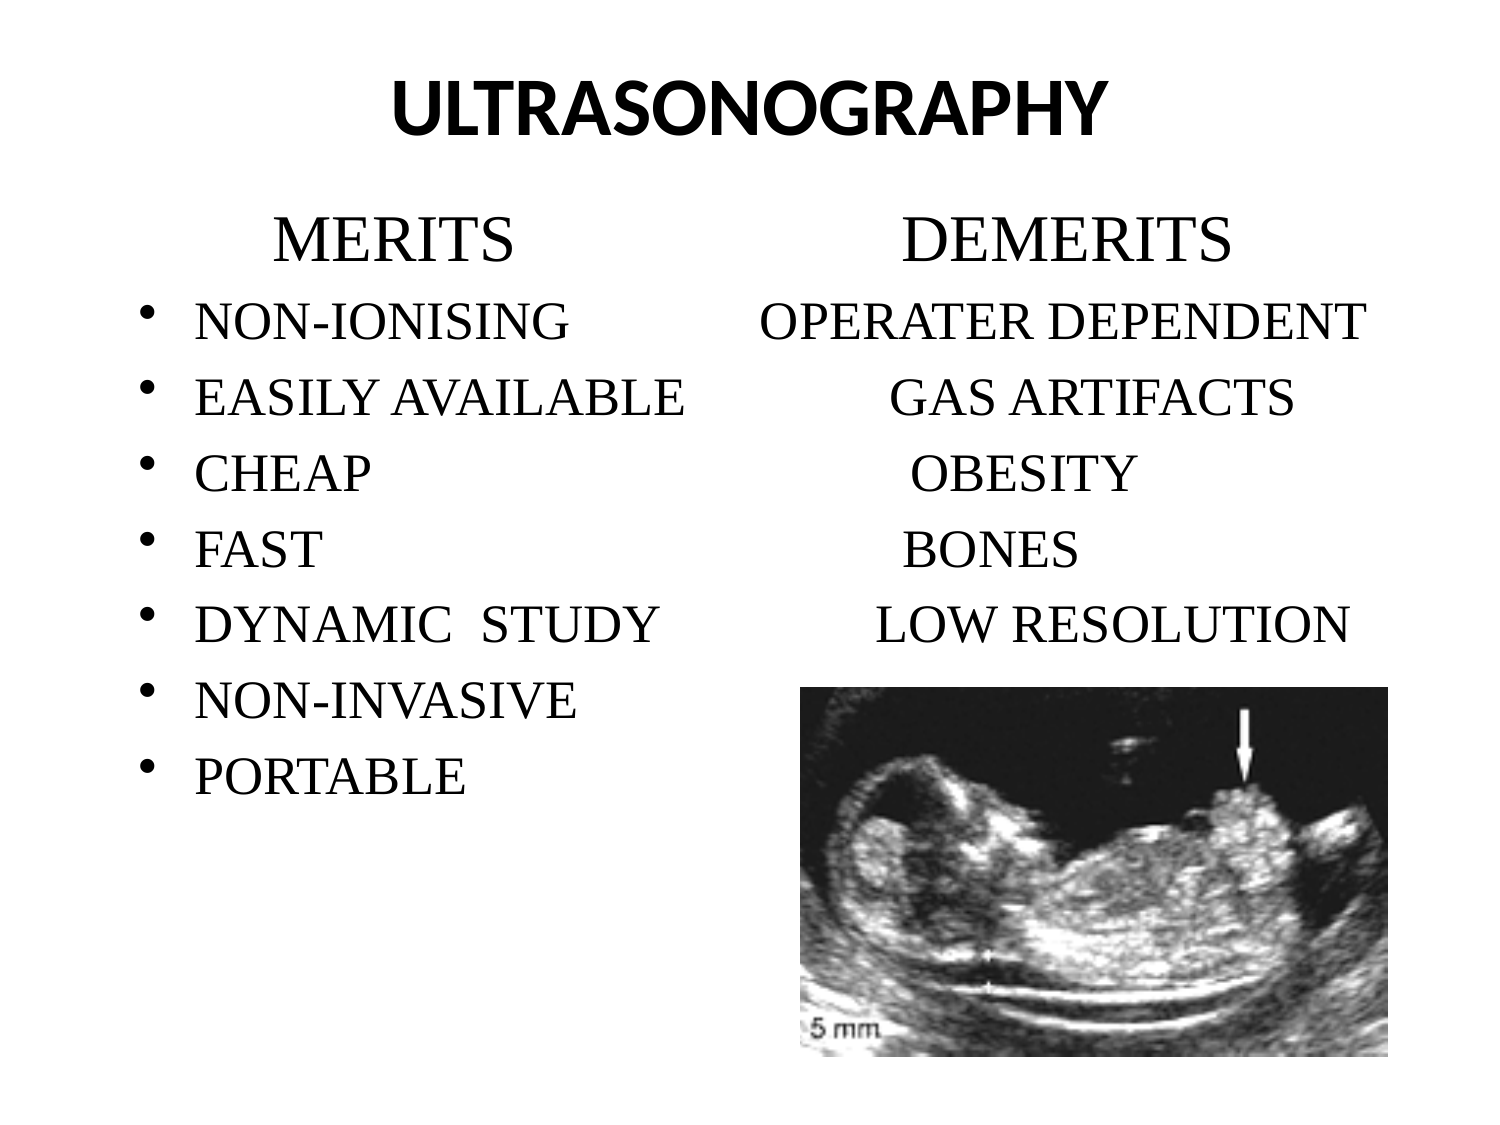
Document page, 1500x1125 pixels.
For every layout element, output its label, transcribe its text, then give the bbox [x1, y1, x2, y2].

title ULTRASONOGRAPHY [74, 44, 1426, 233]
picture [799, 687, 1388, 1058]
text_box MERITS DEMERITS NON-IONISING OPERATER DEPENDENT EASILY AVAILABLE GAS ARTIFACTS CHEAP OBESITY FAST BONES DYNAMIC STUDY LOW RESOLUTION NON-INVASIVE PORTABLE [112, 187, 1388, 863]
